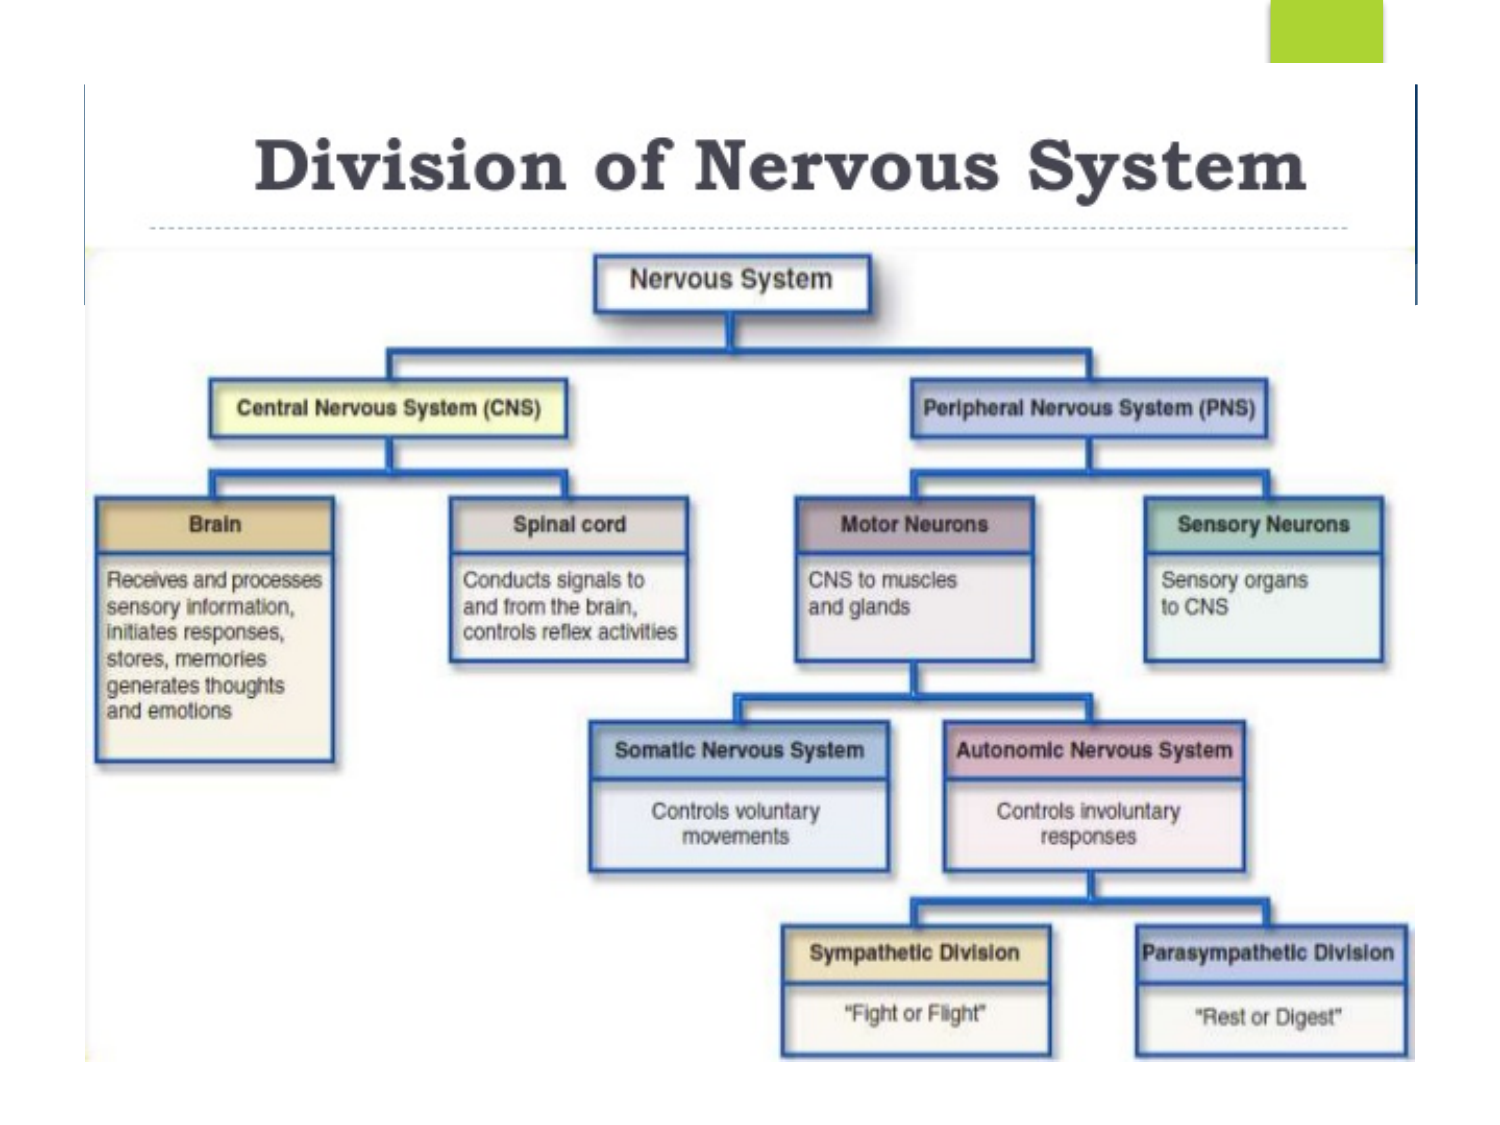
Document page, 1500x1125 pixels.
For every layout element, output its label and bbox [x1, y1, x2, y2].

picture [85, 63, 1415, 1062]
